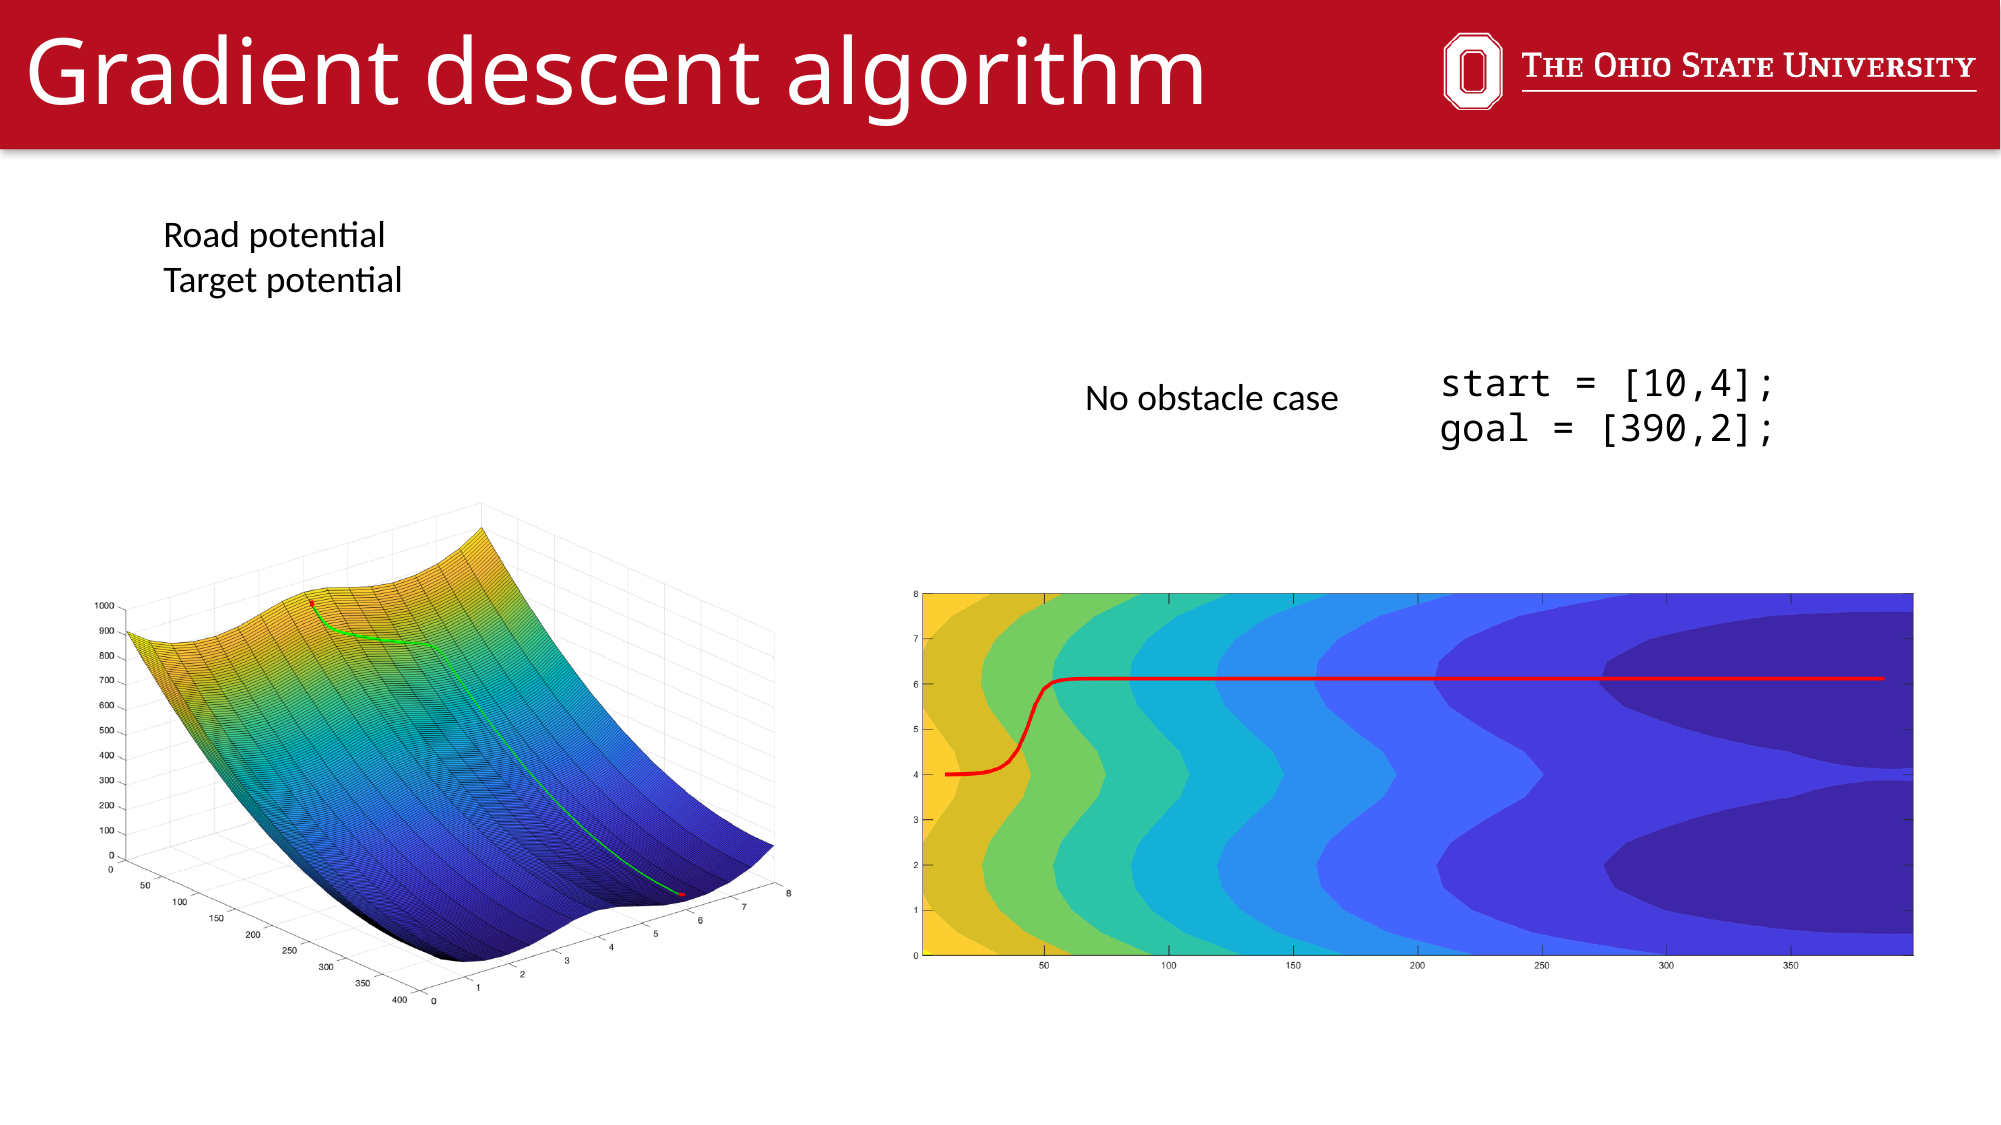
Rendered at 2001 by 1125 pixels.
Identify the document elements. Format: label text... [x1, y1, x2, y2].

picture [17, 457, 2000, 1055]
text_box start = [10,4]; goal = [390,2]; [1424, 351, 1828, 457]
text_box Road potential Target potential [155, 202, 471, 308]
text_box No obstacle case [1077, 365, 1348, 426]
title Gradient descent algorithm [16, 14, 1420, 135]
picture [1443, 32, 1977, 110]
